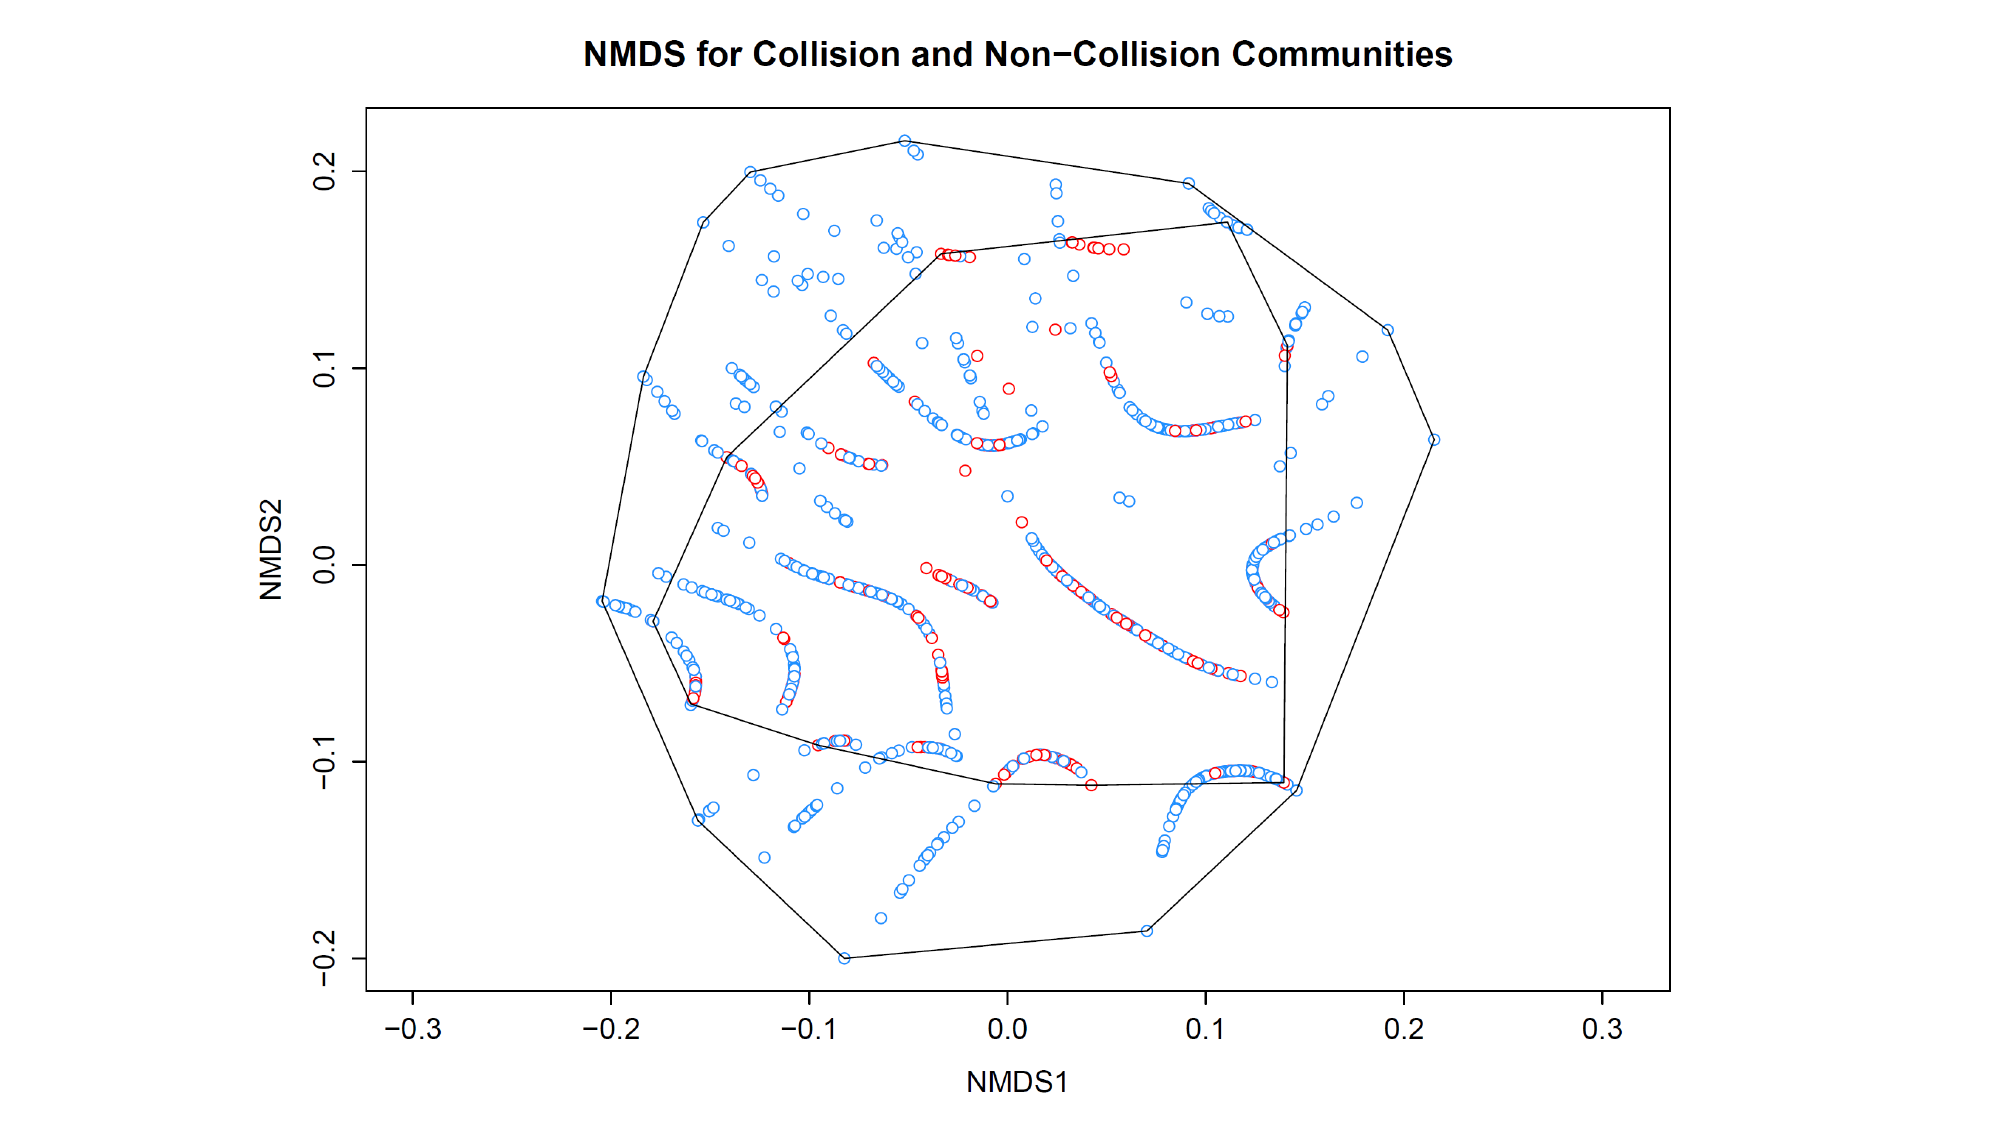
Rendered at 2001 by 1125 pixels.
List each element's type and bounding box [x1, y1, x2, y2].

picture [257, 0, 1725, 1125]
